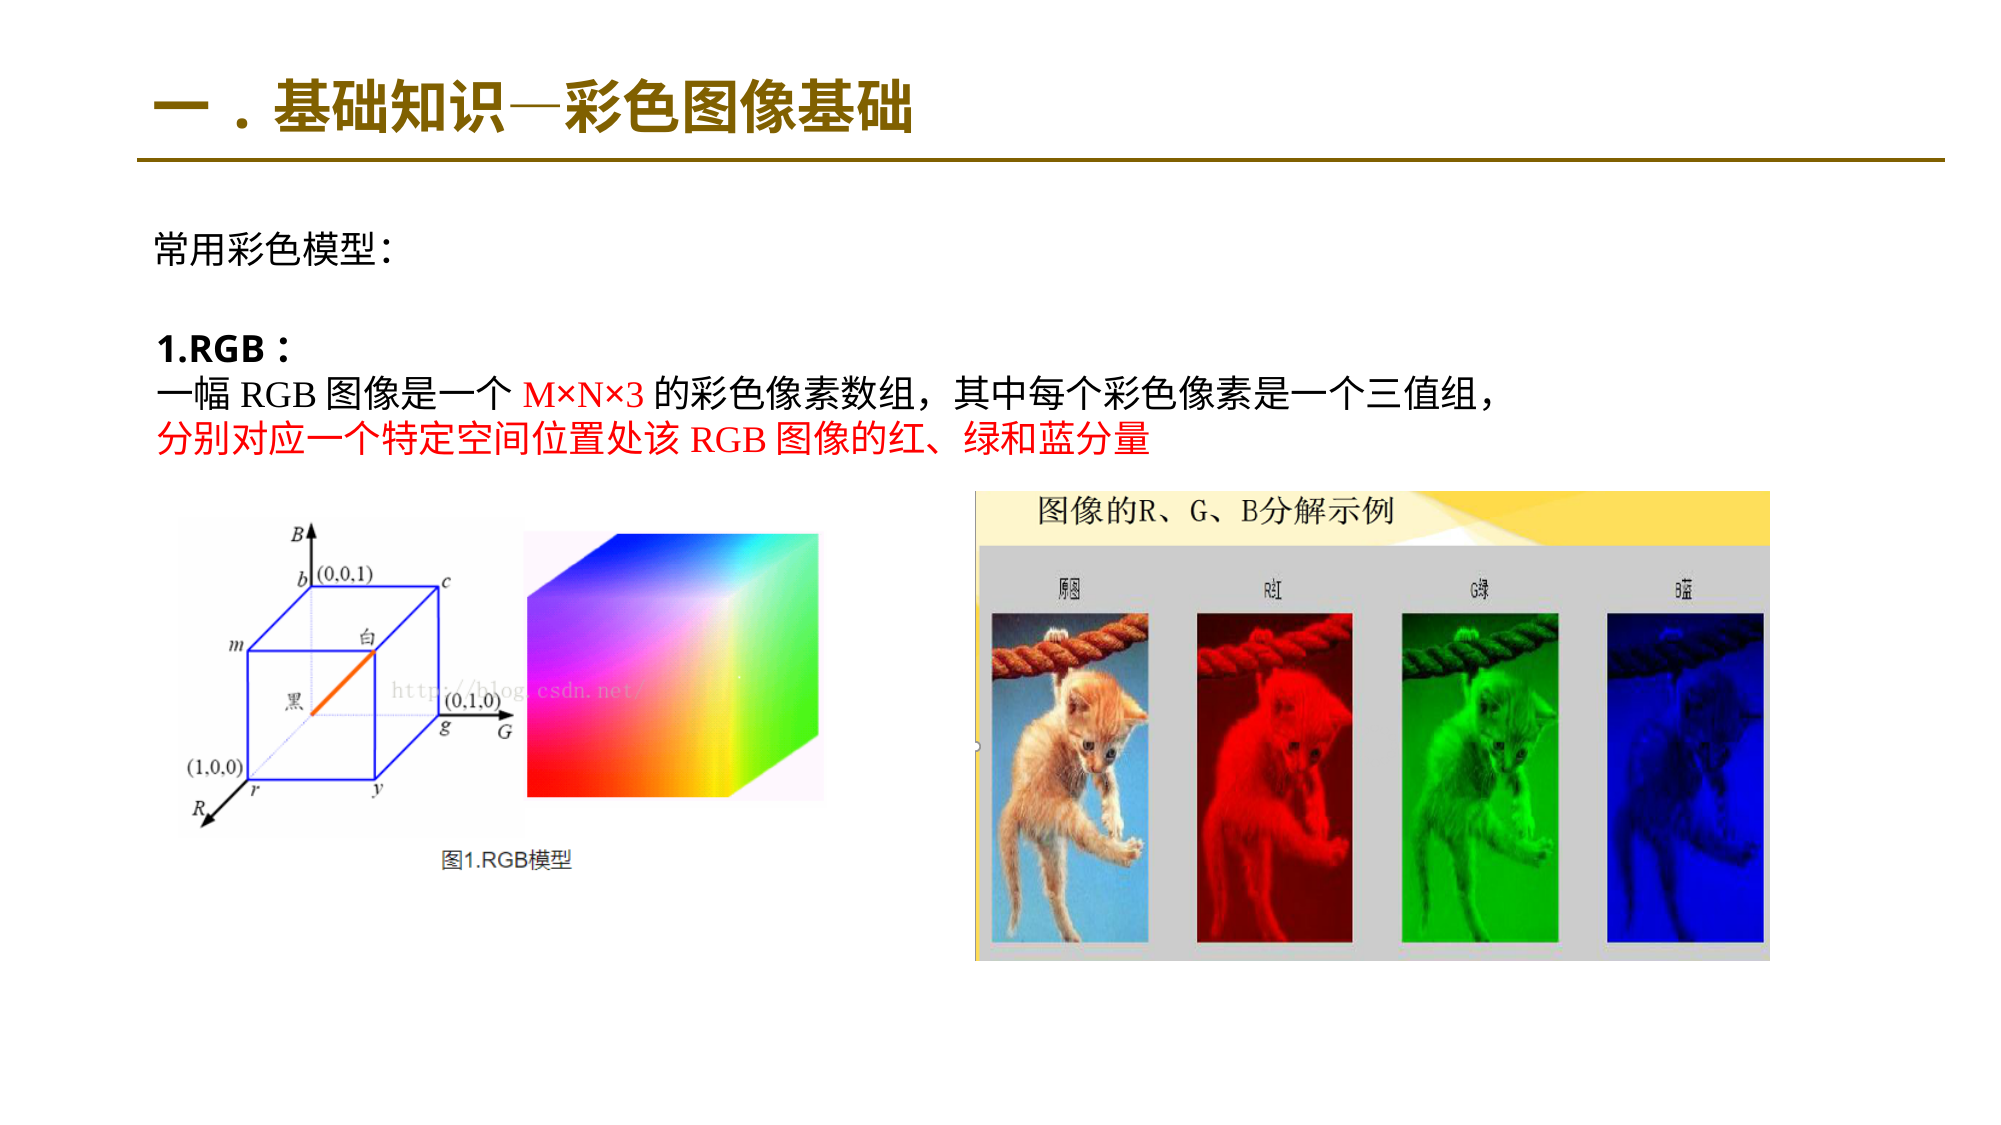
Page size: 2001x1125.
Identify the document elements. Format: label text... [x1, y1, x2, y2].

title 一.基础知识—彩色图像基础 [137, 59, 1863, 158]
text_box 1.RGB： 一幅RGB图像是一个M×N×3的彩色像素数组，其中每个彩色像素是一个三值组， 分别对应一个特定空间位置处该RGB图像的红、绿和蓝分量 [141, 317, 1531, 468]
picture [175, 506, 836, 875]
picture [975, 491, 1770, 961]
text_box 常用彩色模型： [137, 219, 1335, 279]
